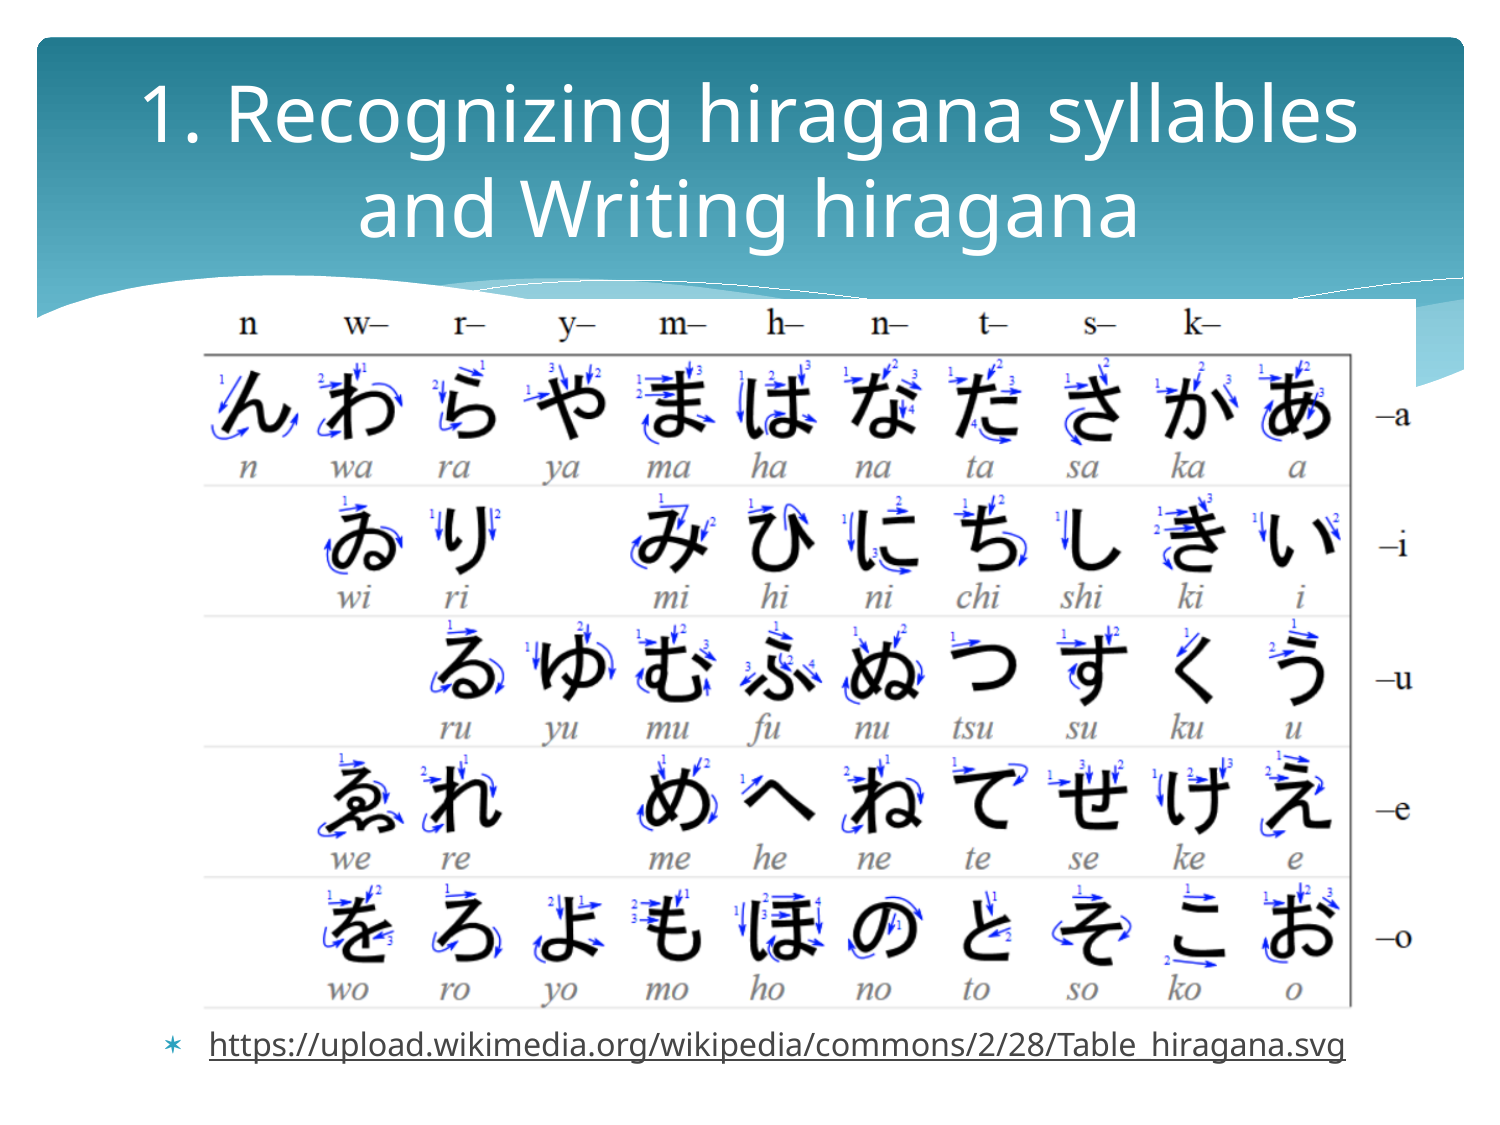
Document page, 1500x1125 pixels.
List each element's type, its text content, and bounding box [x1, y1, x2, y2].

title 1. Recognizing hiragana syllables and Writing hiragana [75, 55, 1425, 261]
picture [199, 299, 1416, 1017]
list https://upload.wikimedia.org/wikipedia/commons/2/28/Table_hiragana.svg [150, 1016, 1366, 1078]
